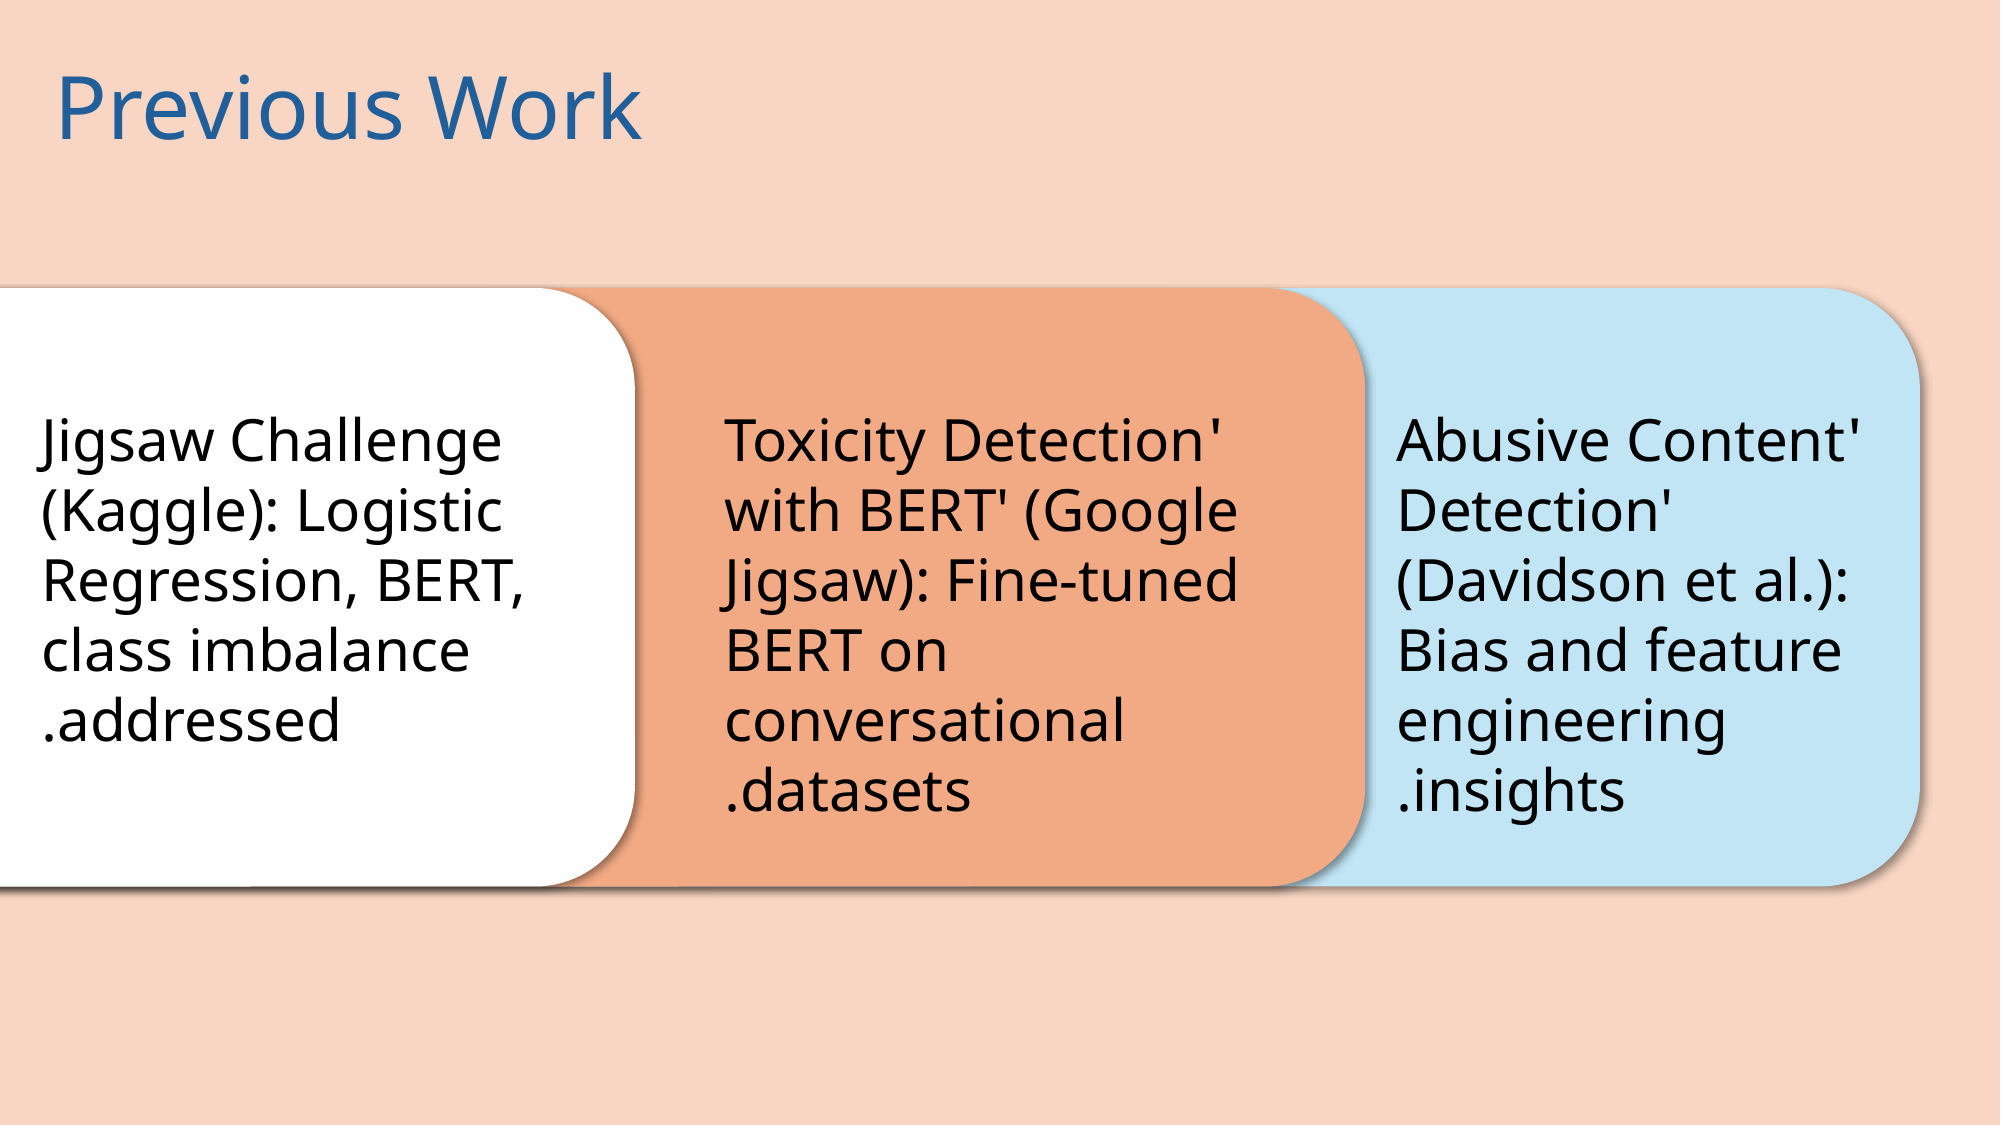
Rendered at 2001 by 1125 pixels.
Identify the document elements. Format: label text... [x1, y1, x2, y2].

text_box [0, 287, 636, 888]
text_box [636, 287, 1366, 888]
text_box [1366, 287, 1944, 888]
text_box Previous Work [39, 44, 659, 165]
